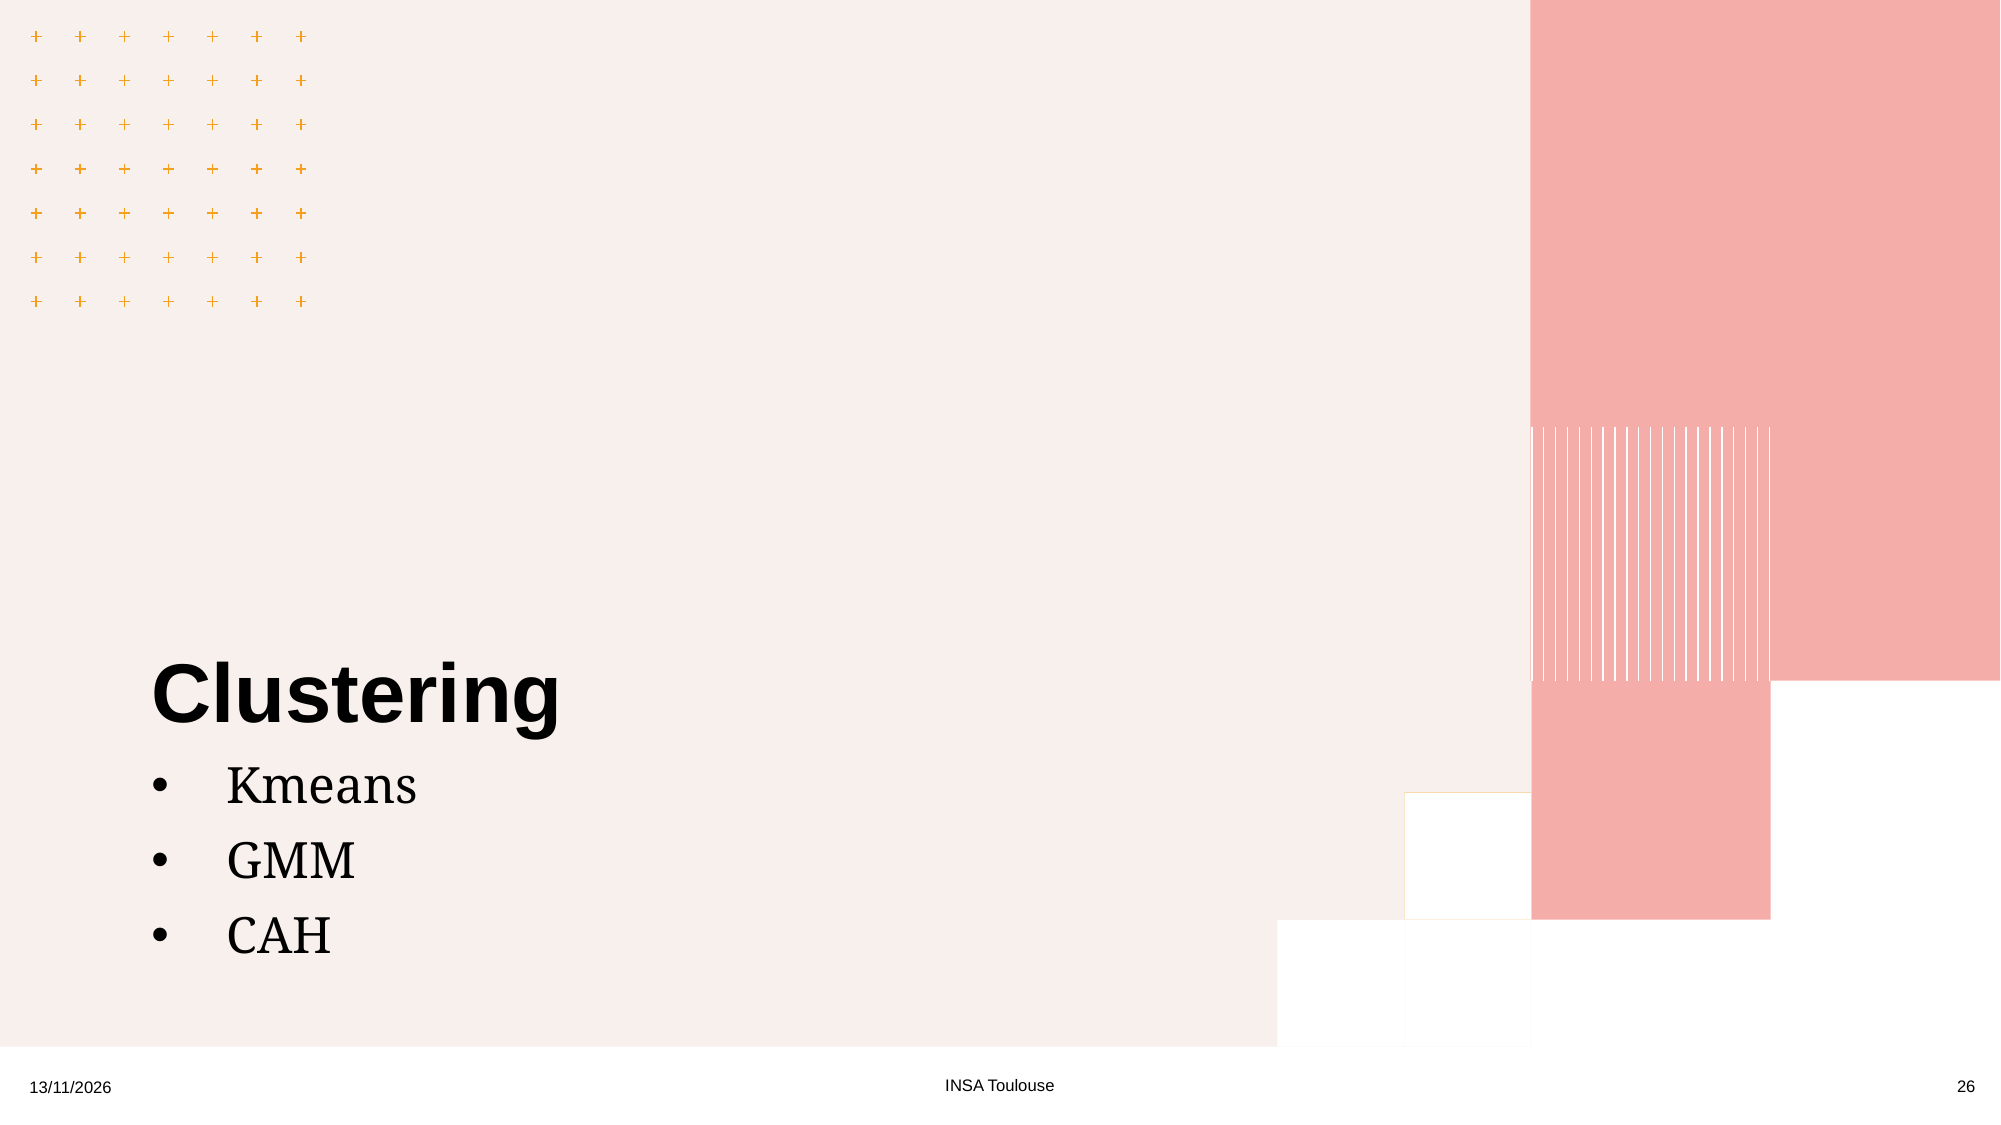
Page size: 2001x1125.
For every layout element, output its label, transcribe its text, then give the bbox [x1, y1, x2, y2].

footer INSA Toulouse [662, 1064, 1338, 1105]
title Clustering [136, 280, 1652, 749]
slide_number 26 [1531, 1065, 1982, 1106]
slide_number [23, 1066, 474, 1107]
list Kmeans GMM CAH [136, 752, 1862, 999]
